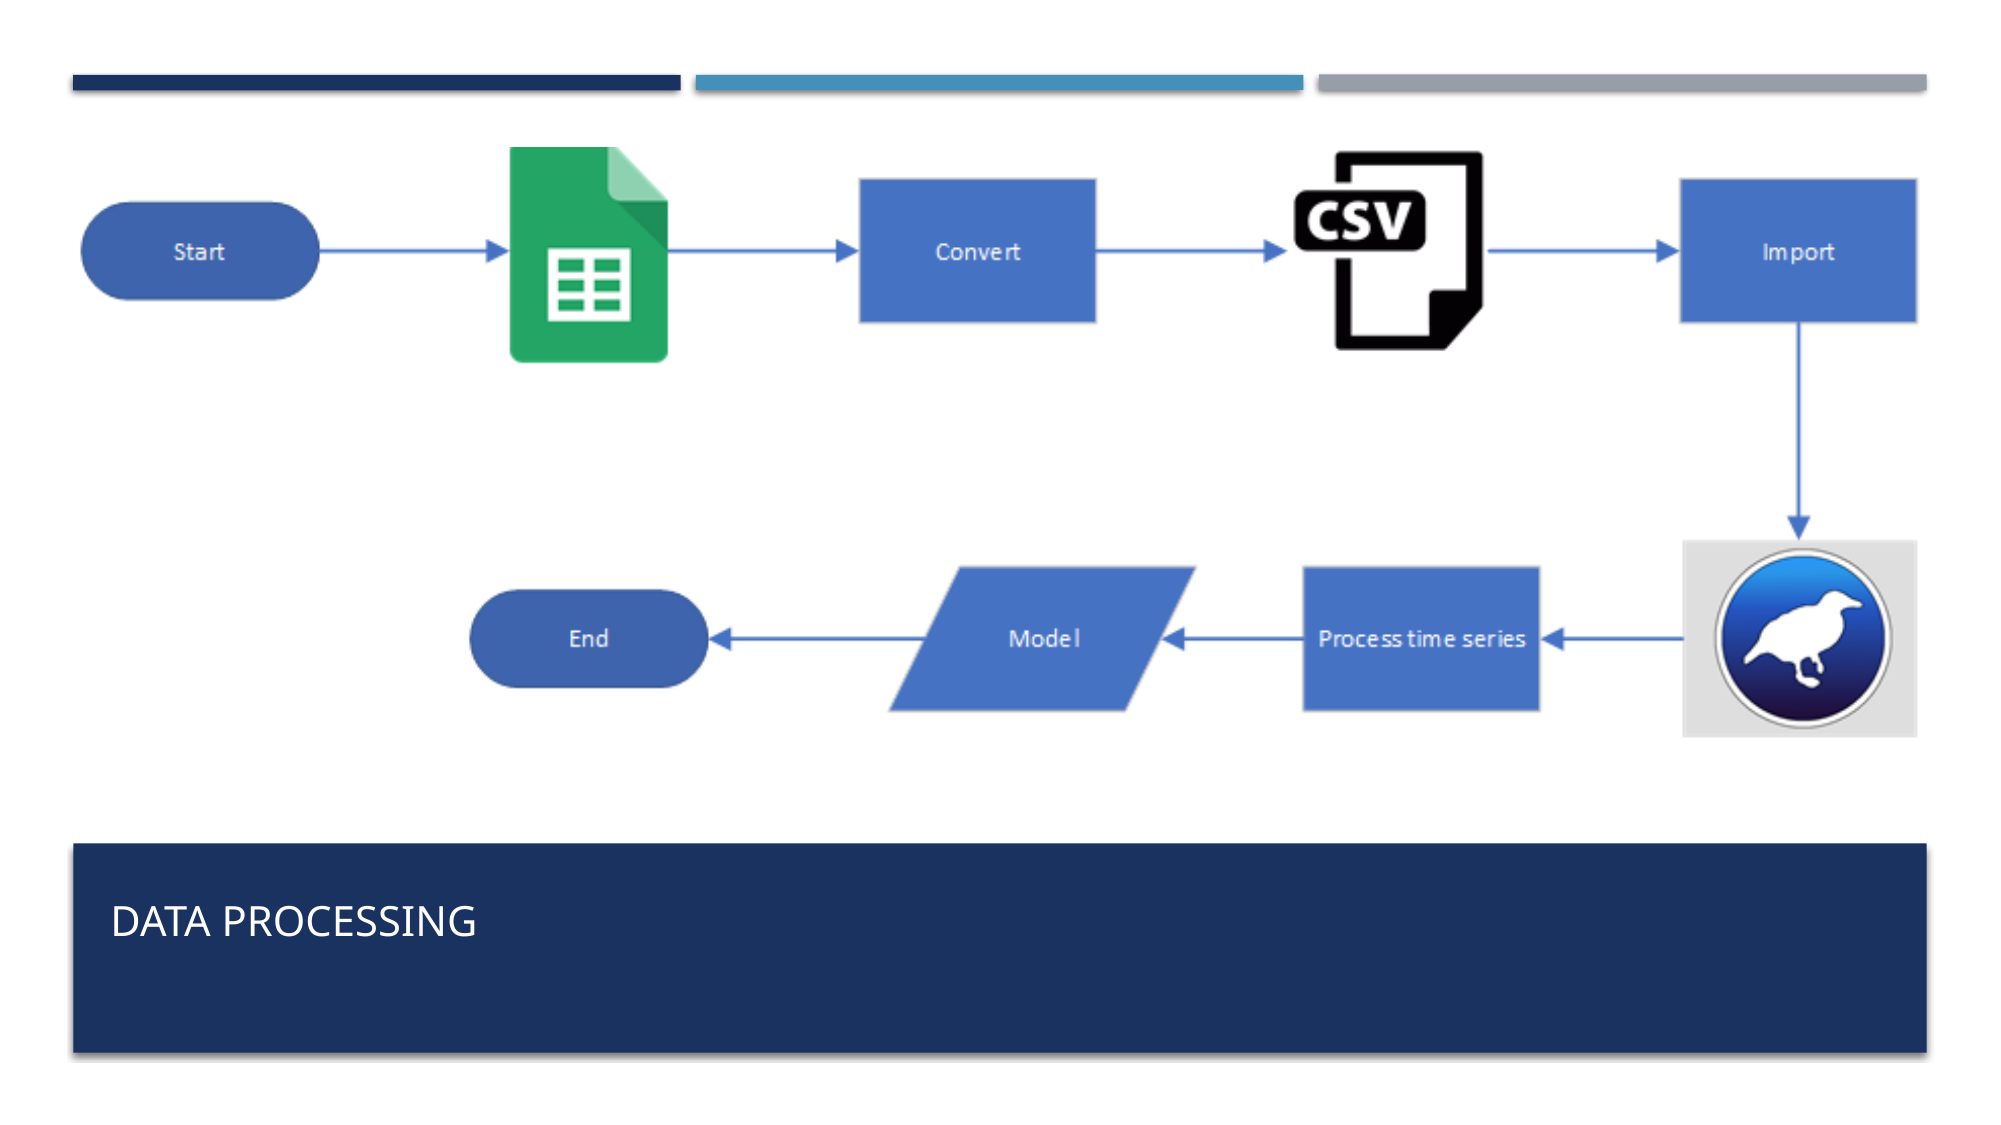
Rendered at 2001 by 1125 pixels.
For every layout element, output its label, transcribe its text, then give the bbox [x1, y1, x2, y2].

title Data Processing [95, 863, 901, 977]
picture [72, 146, 1927, 741]
